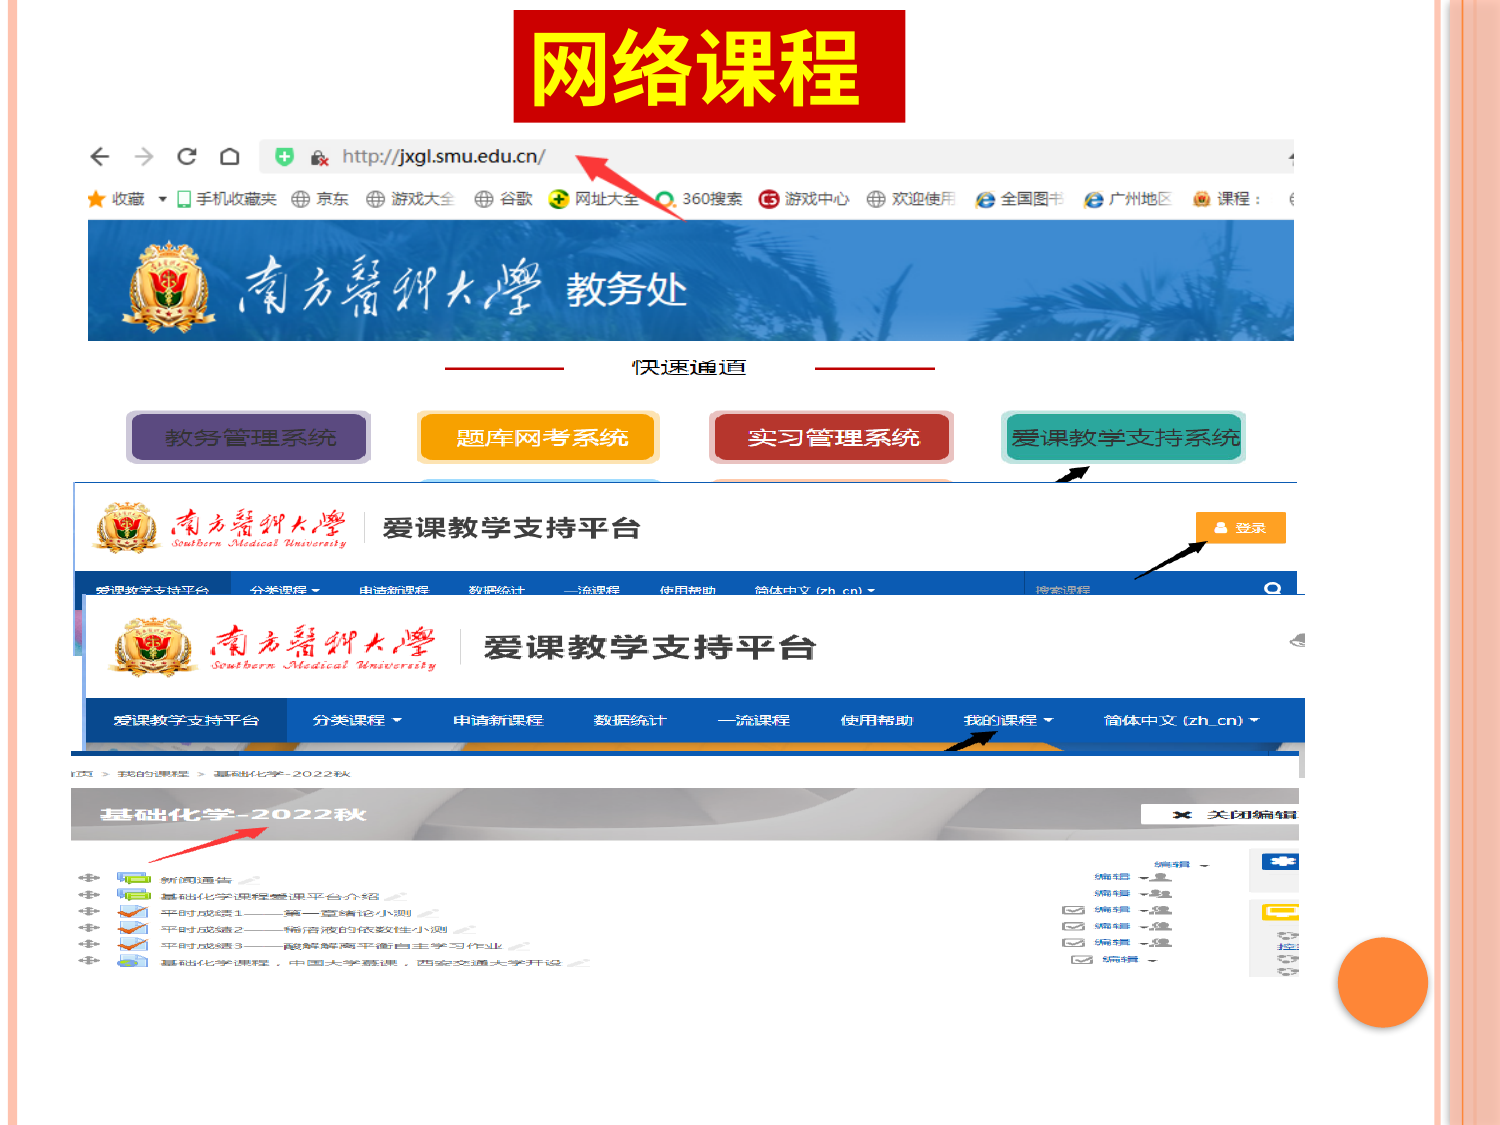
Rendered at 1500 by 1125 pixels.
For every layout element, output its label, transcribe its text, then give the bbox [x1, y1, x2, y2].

text_box 网络课程 [513, 10, 906, 123]
slide_number [1333, 940, 1434, 1026]
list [76, 359, 1294, 479]
picture [87, 136, 1295, 342]
picture [70, 482, 1305, 977]
